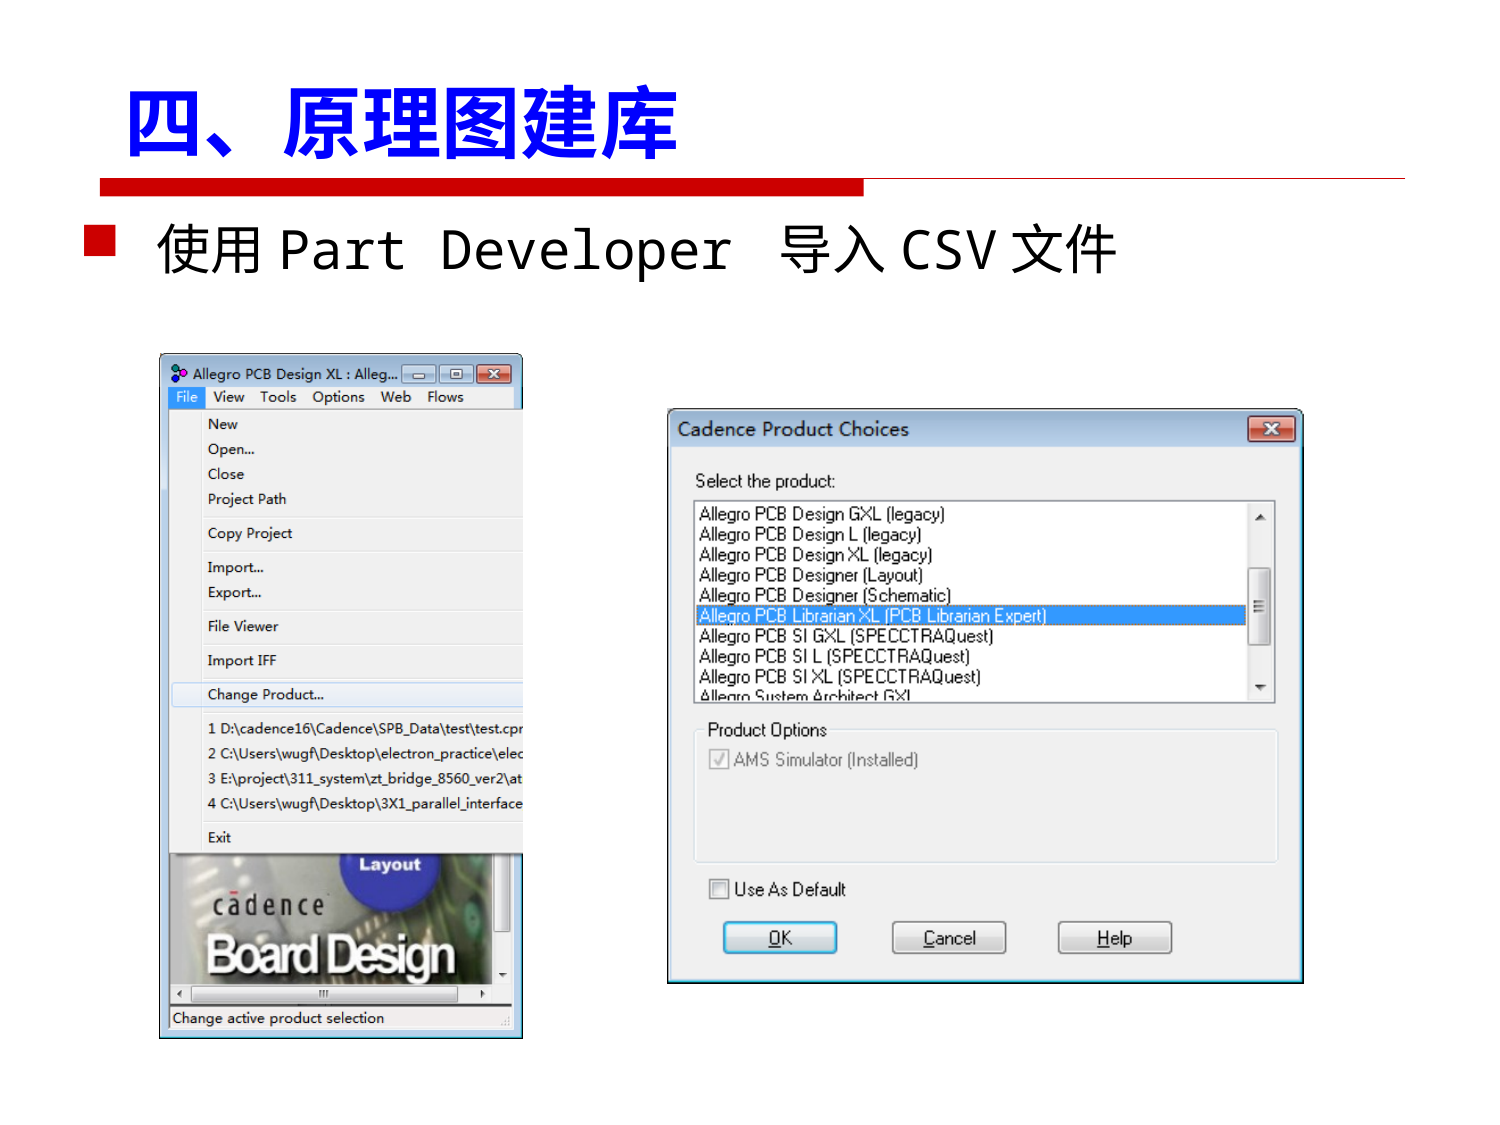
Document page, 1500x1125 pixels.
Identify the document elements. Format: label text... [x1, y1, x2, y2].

picture [666, 408, 1304, 984]
text_box 使用Part Developer 导入CSV文件 [64, 208, 1424, 1058]
text_box 四、原理图建库 [109, 66, 1388, 177]
picture [159, 353, 523, 1039]
